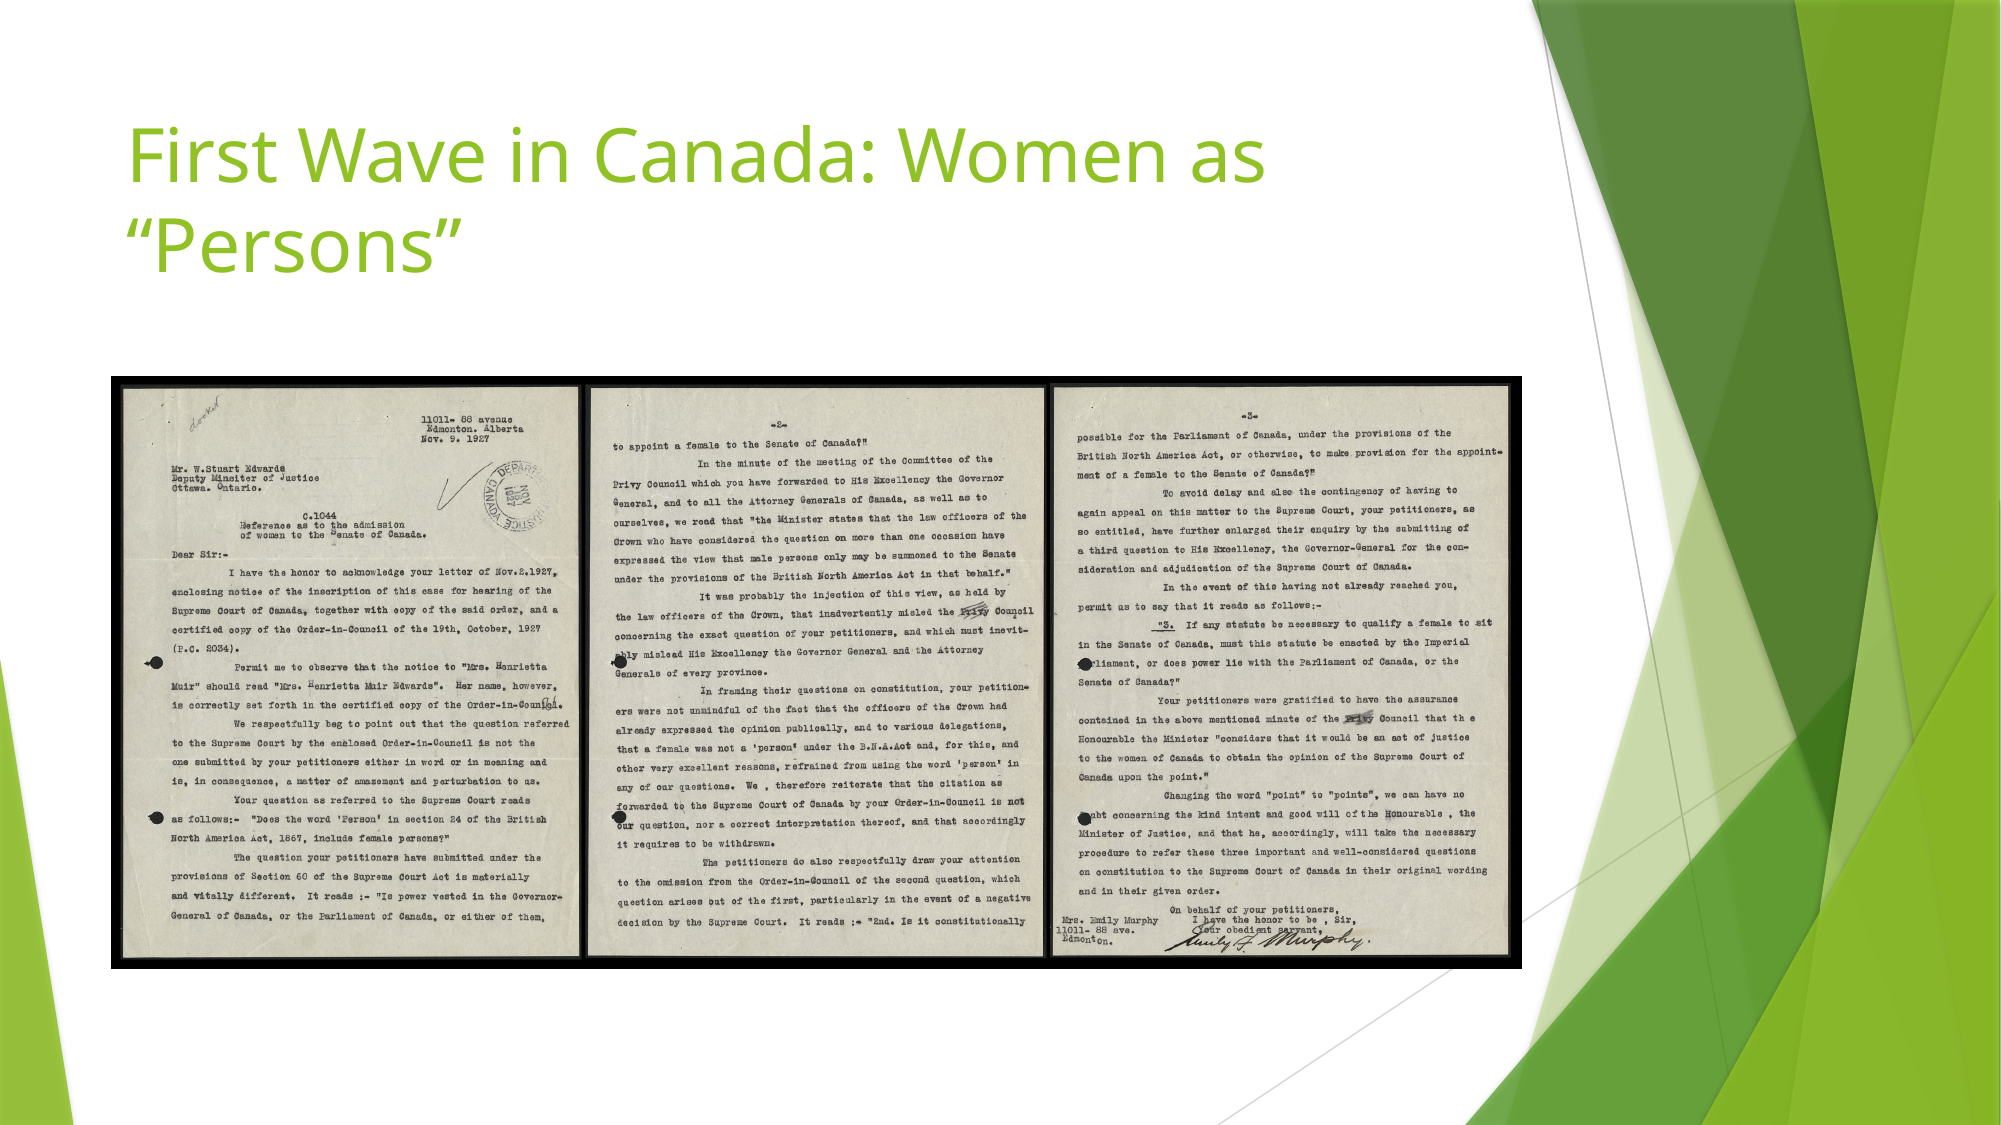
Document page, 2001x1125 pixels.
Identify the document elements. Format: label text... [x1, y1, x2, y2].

title First Wave in Canada: Women as “Persons” [111, 99, 1522, 317]
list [110, 376, 1522, 970]
